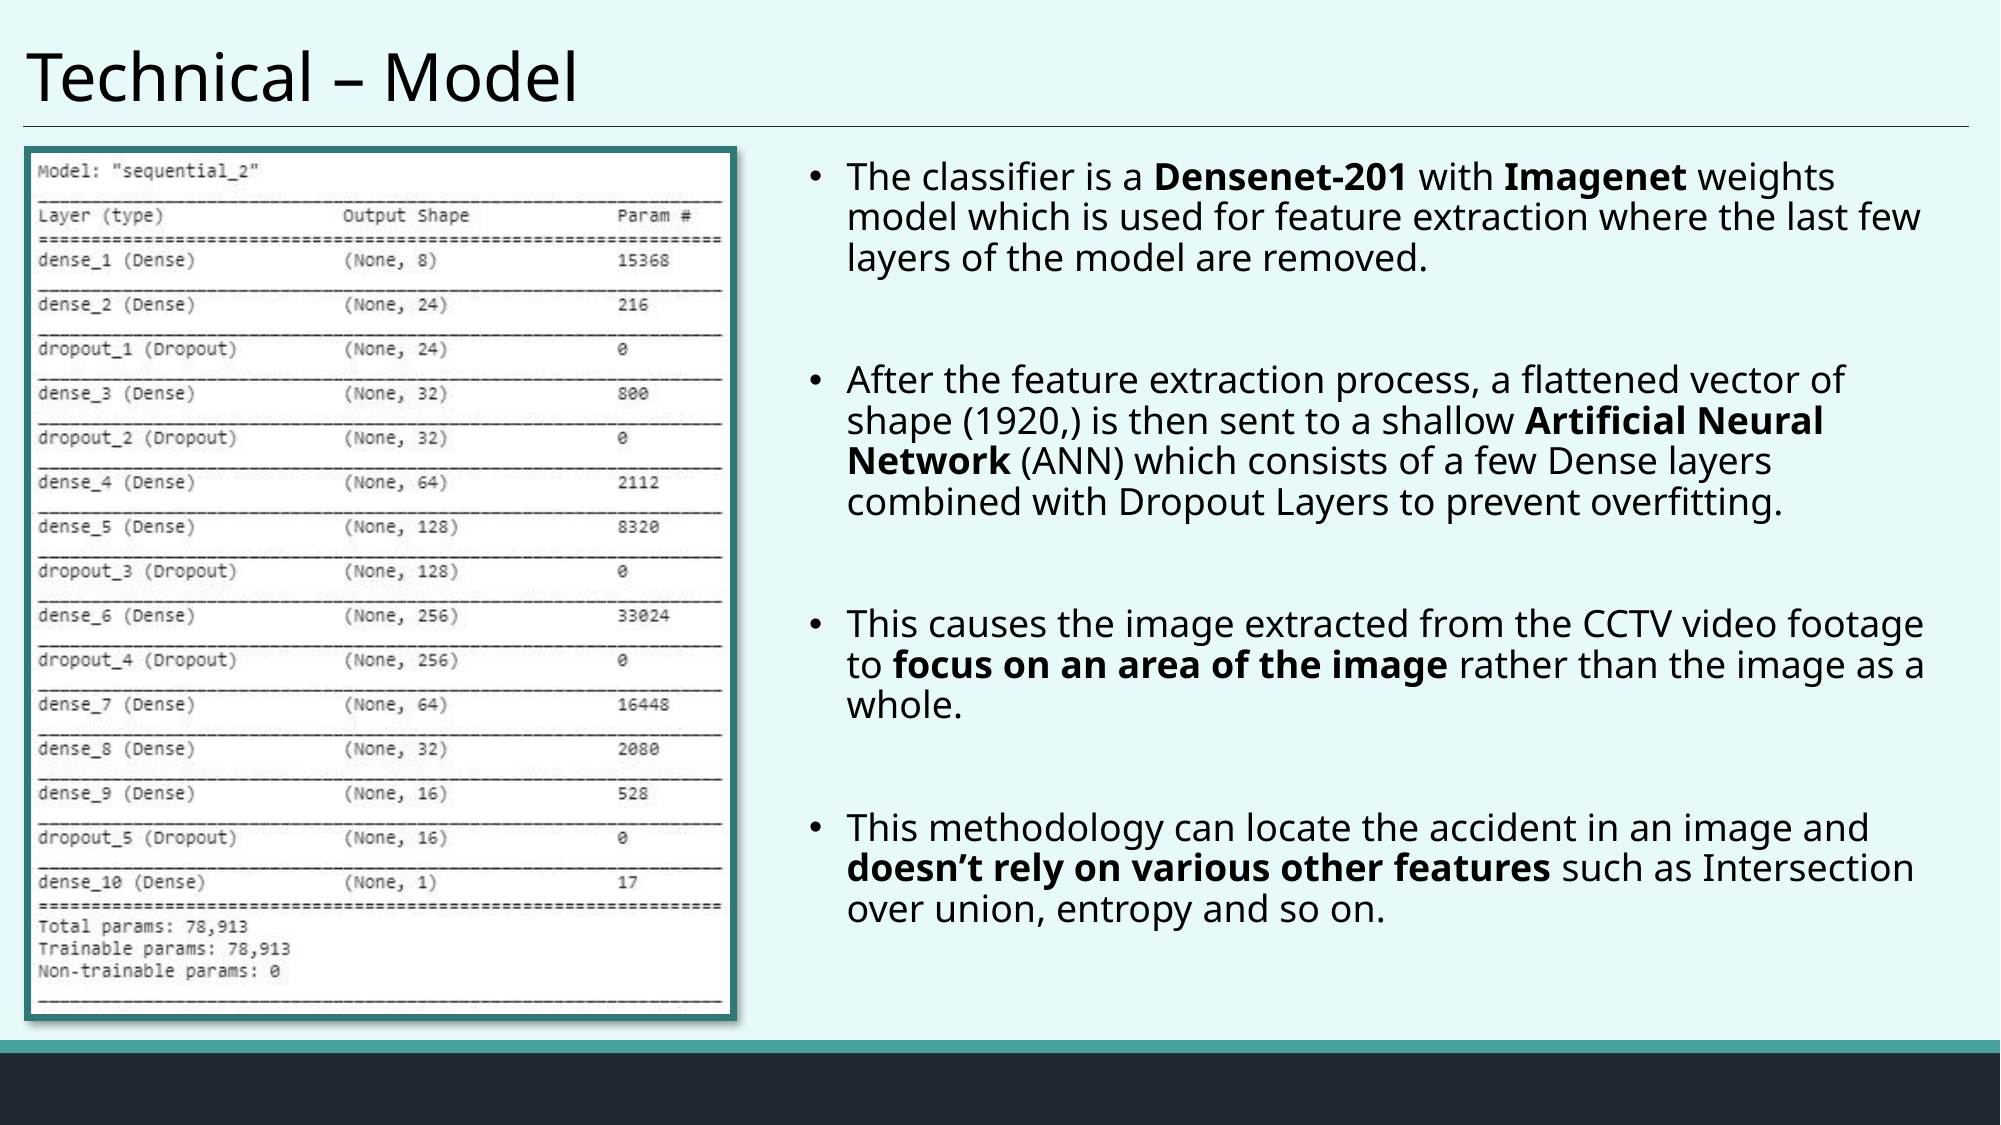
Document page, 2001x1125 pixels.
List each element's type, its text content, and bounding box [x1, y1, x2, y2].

picture [30, 152, 731, 1015]
list The classifier is a Densenet-201 with Imagenet weights model which is used for feature extraction where the last few layers of the model are removed. After the feature extraction process, a flattened vector of shape (1920,) is then sent to a shallow Artificial Neural Network (ANN) which consists of a few Dense layers combined with Dropout Layers to prevent overfitting. This causes the image extracted from the CCTV video footage to focus on an area of the image rather than the image as a whole. This methodology can locate the accident in an image and doesn’t rely on various other features such as Intersection over union, entropy and so on. [794, 150, 1970, 1030]
text_box [0, 1039, 2000, 1054]
title Technical – Model [11, 31, 1737, 127]
text_box [0, 1054, 2000, 1125]
